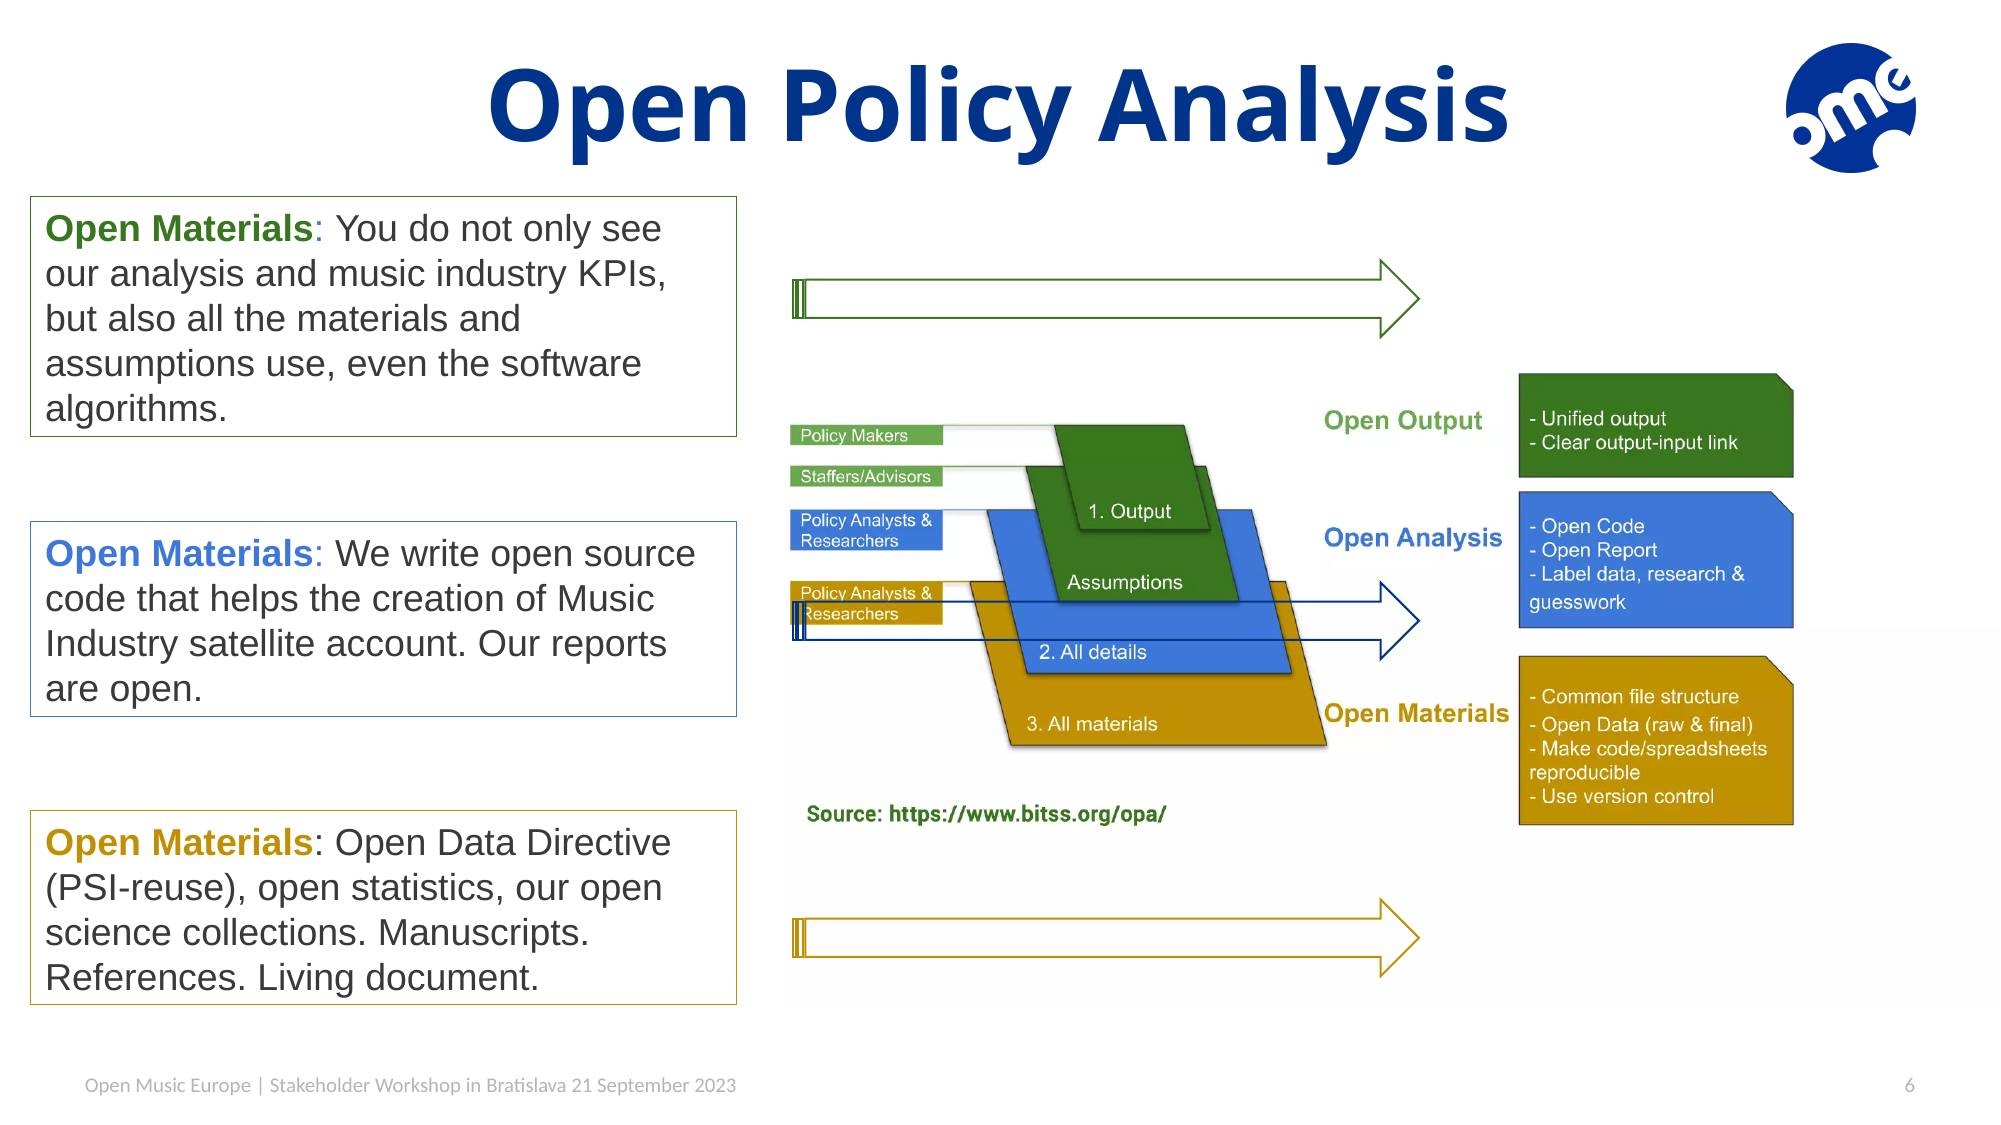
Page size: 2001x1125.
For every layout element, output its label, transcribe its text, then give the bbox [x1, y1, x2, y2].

text_box Open Materials: Open Data Directive (PSI-reuse), open statistics, our open science collections. Manuscripts. References. Living document. [30, 810, 657, 1005]
slide_number 6 [1818, 1065, 1931, 1103]
title Open Policy Analysis [30, 43, 1968, 176]
text_box Open Materials: You do not only see our analysis and music industry KPIs, but also all the materials and assumptions use, even the software algorithms. [30, 196, 657, 437]
picture [657, 196, 2000, 1007]
text_box Open Materials: We write open source code that helps the creation of Music Industry satellite account. Our reports are open. [30, 521, 657, 717]
footer Open Music Europe | Stakeholder Workshop in Bratislava 21 September 2023 [69, 1065, 1818, 1103]
